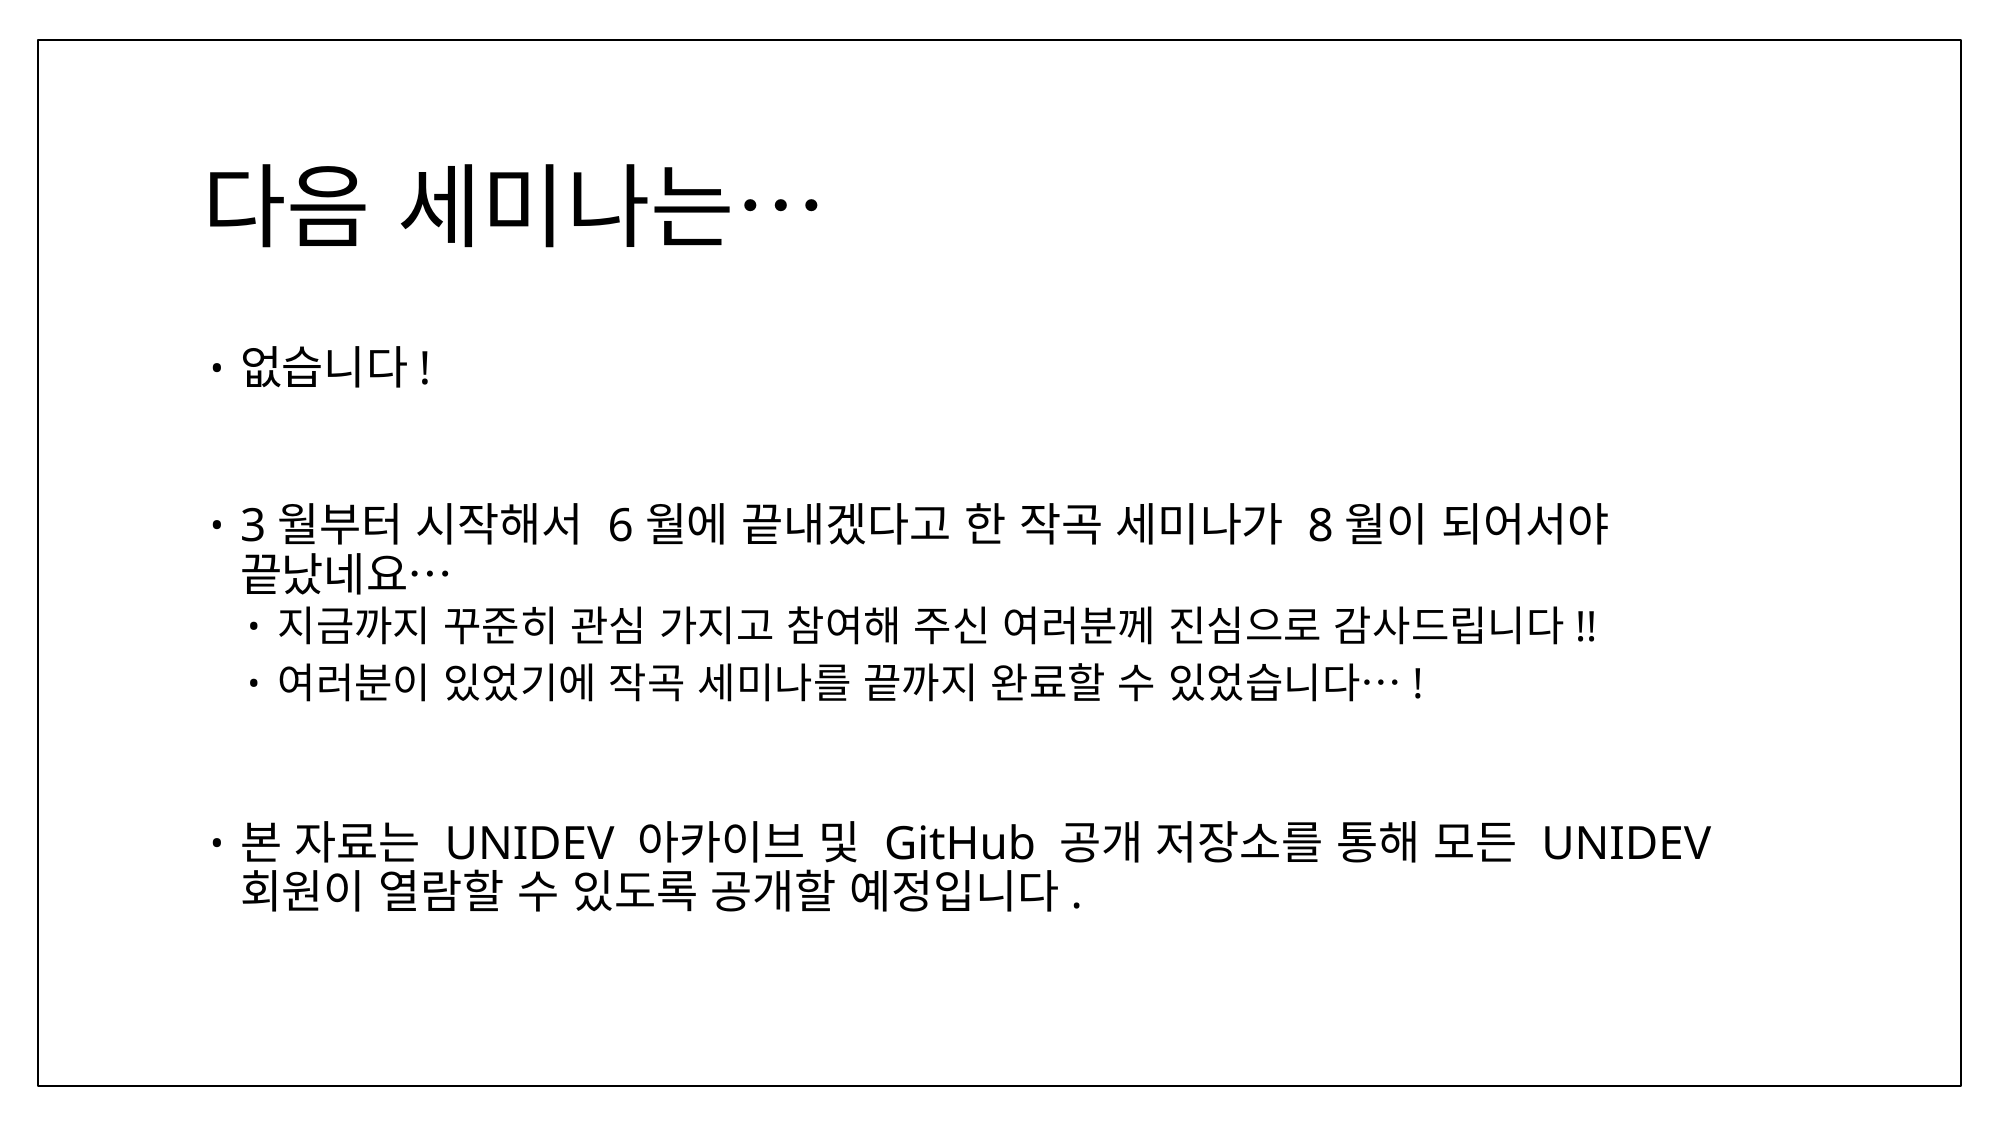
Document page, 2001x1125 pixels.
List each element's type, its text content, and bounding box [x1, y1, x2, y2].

title 다음 세미나는… [187, 99, 1808, 323]
list 없습니다! 3월부터 시작해서 6월에 끝내겠다고 한 작곡 세미나가 8월이 되어서야 끝났네요… 지금까지 꾸준히 관심 가지고 참여해 주신 여러분께 진심으로 감사드립니다!! 여러분이 있었기에 작곡 세미나를 끝까지 완료할 수 있었습니다…! 본 자료는 UNIDEV 아카이브 및 GitHub 공개 저장소를 통해 모든 UNIDEV 회원이 열람할 수 있도록 공개할 예정입니다. [187, 337, 1808, 1057]
